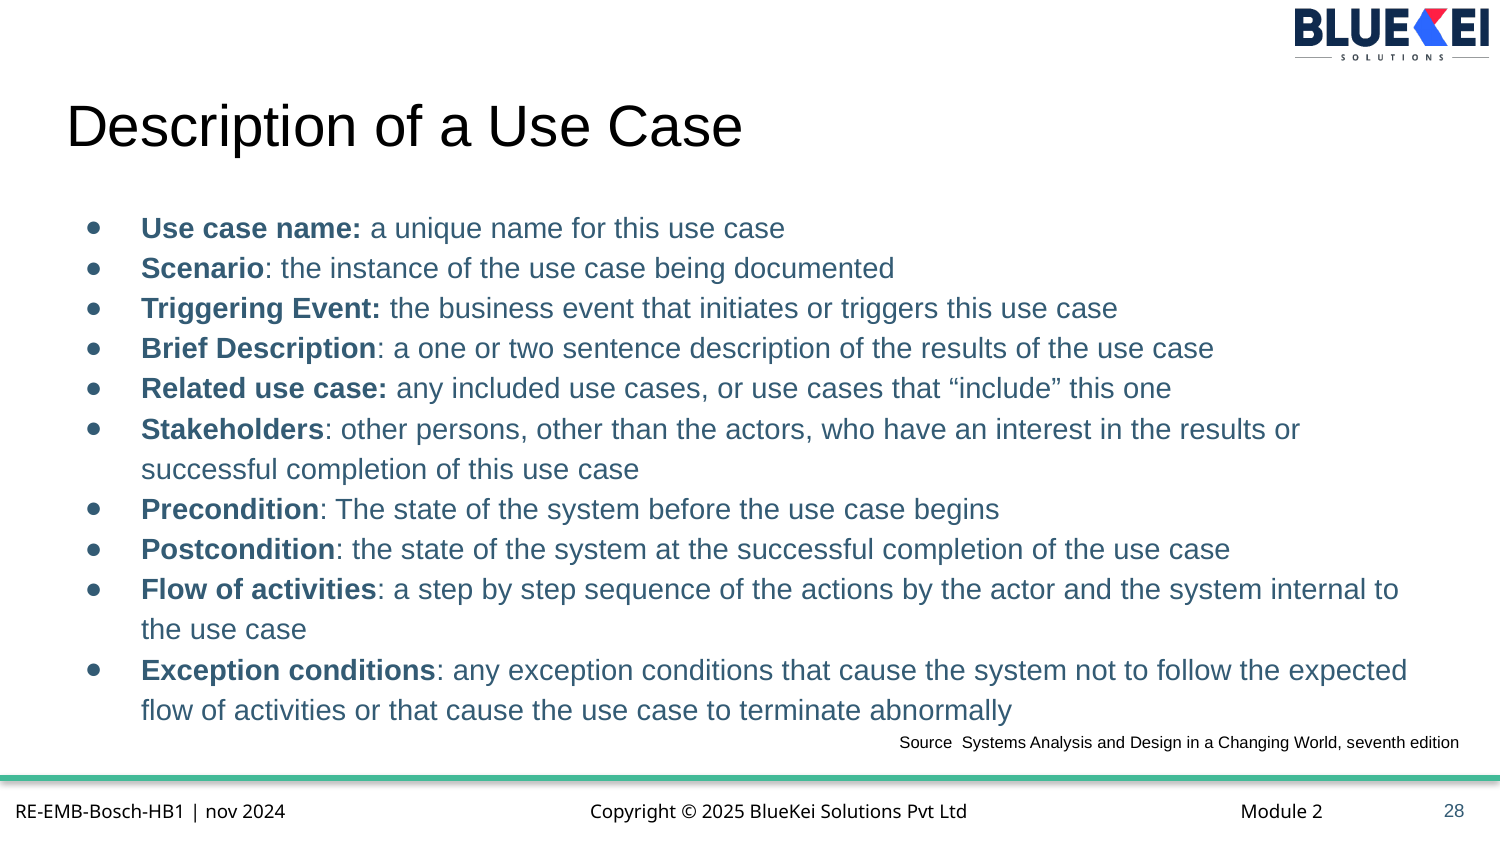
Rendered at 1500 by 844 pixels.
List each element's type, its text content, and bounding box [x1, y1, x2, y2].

list Use case name: a unique name for this use case Scenario: the instance of the use case being documented Triggering Event: the business event that initiates or triggers this use case Brief Description: a one or two sentence description of the results of the use case Related use case: any included use cases, or use cases that “include” this one Stakeholders: other persons, other than the actors, who have an interest in the results or successful completion of this use case Precondition: The state of the system before the use case begins Postcondition: the state of the system at the successful completion of the use case Flow of activities: a step by step sequence of the actions by the actor and the system internal to the use case Exception conditions: any exception conditions that cause the system not to follow the expected flow of activities or that cause the use case to terminate abnormally [51, 189, 1449, 750]
title Description of a Use Case [51, 72, 1449, 167]
slide_number 28 [1389, 777, 1480, 842]
text_box Source Systems Analysis and Design in a Changing World, seventh edition [503, 724, 1480, 759]
picture [1293, 7, 1491, 63]
